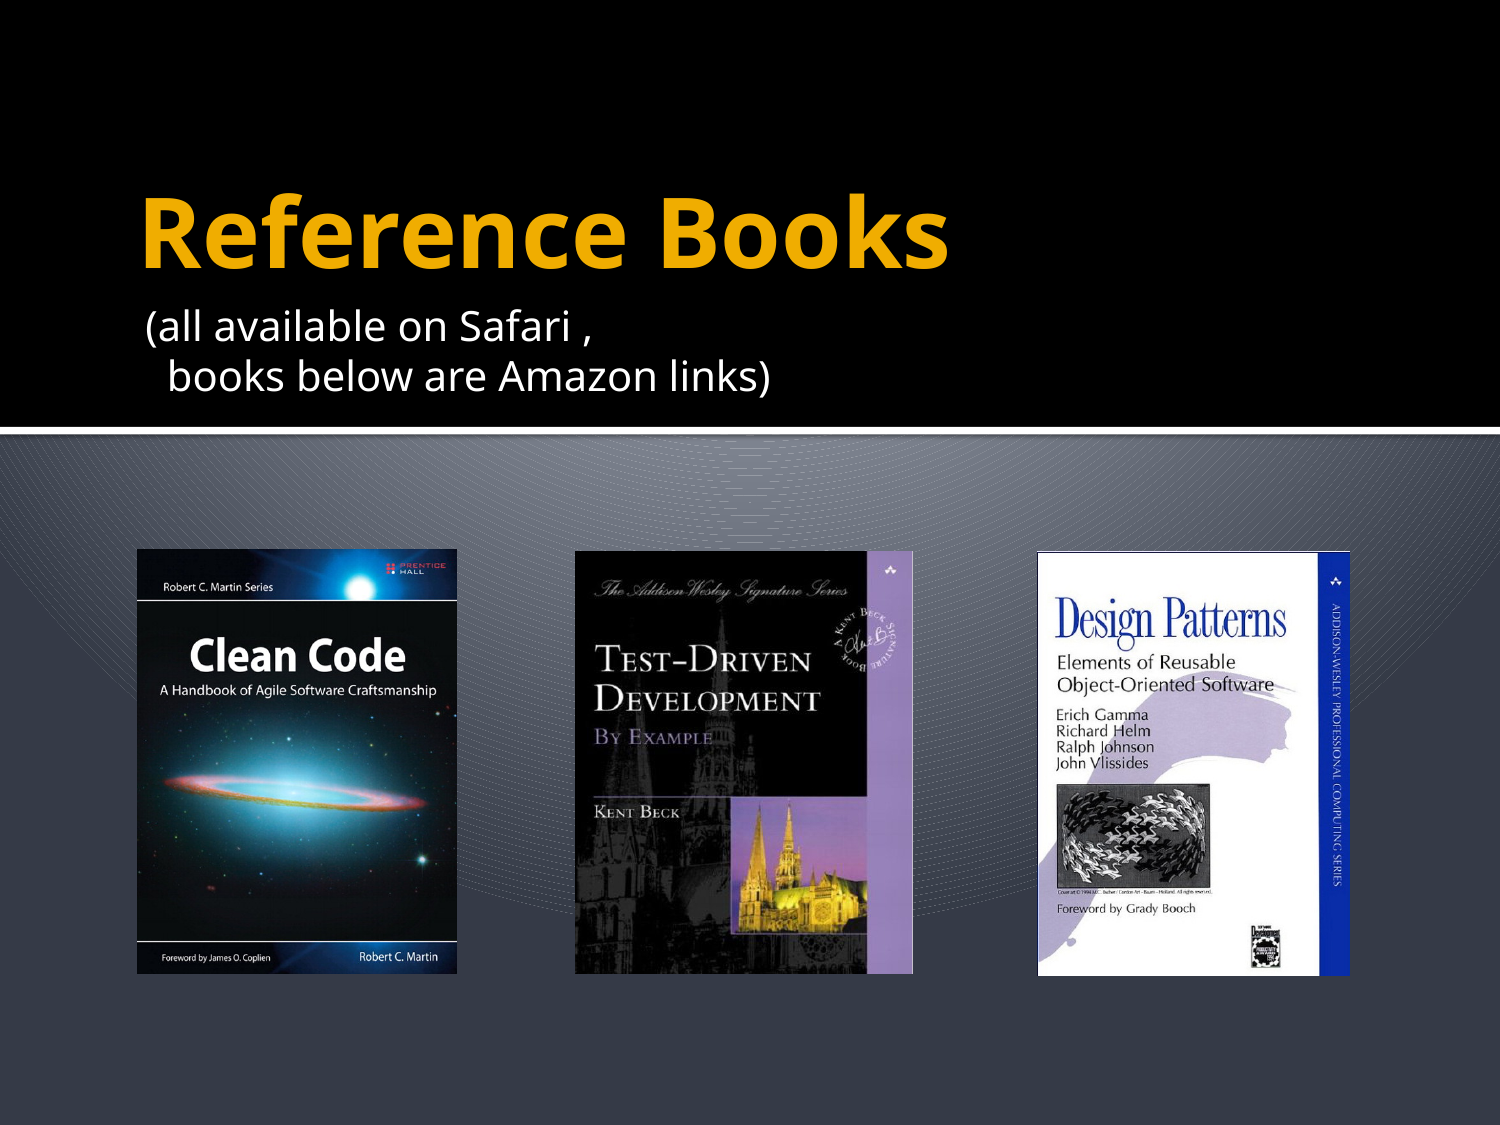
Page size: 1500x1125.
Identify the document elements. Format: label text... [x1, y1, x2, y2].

picture [1037, 551, 1350, 976]
picture [574, 551, 913, 974]
list (all available on Safari , books below are Amazon links) [121, 299, 1438, 413]
picture [137, 549, 457, 974]
title Reference Books [123, 19, 1438, 288]
